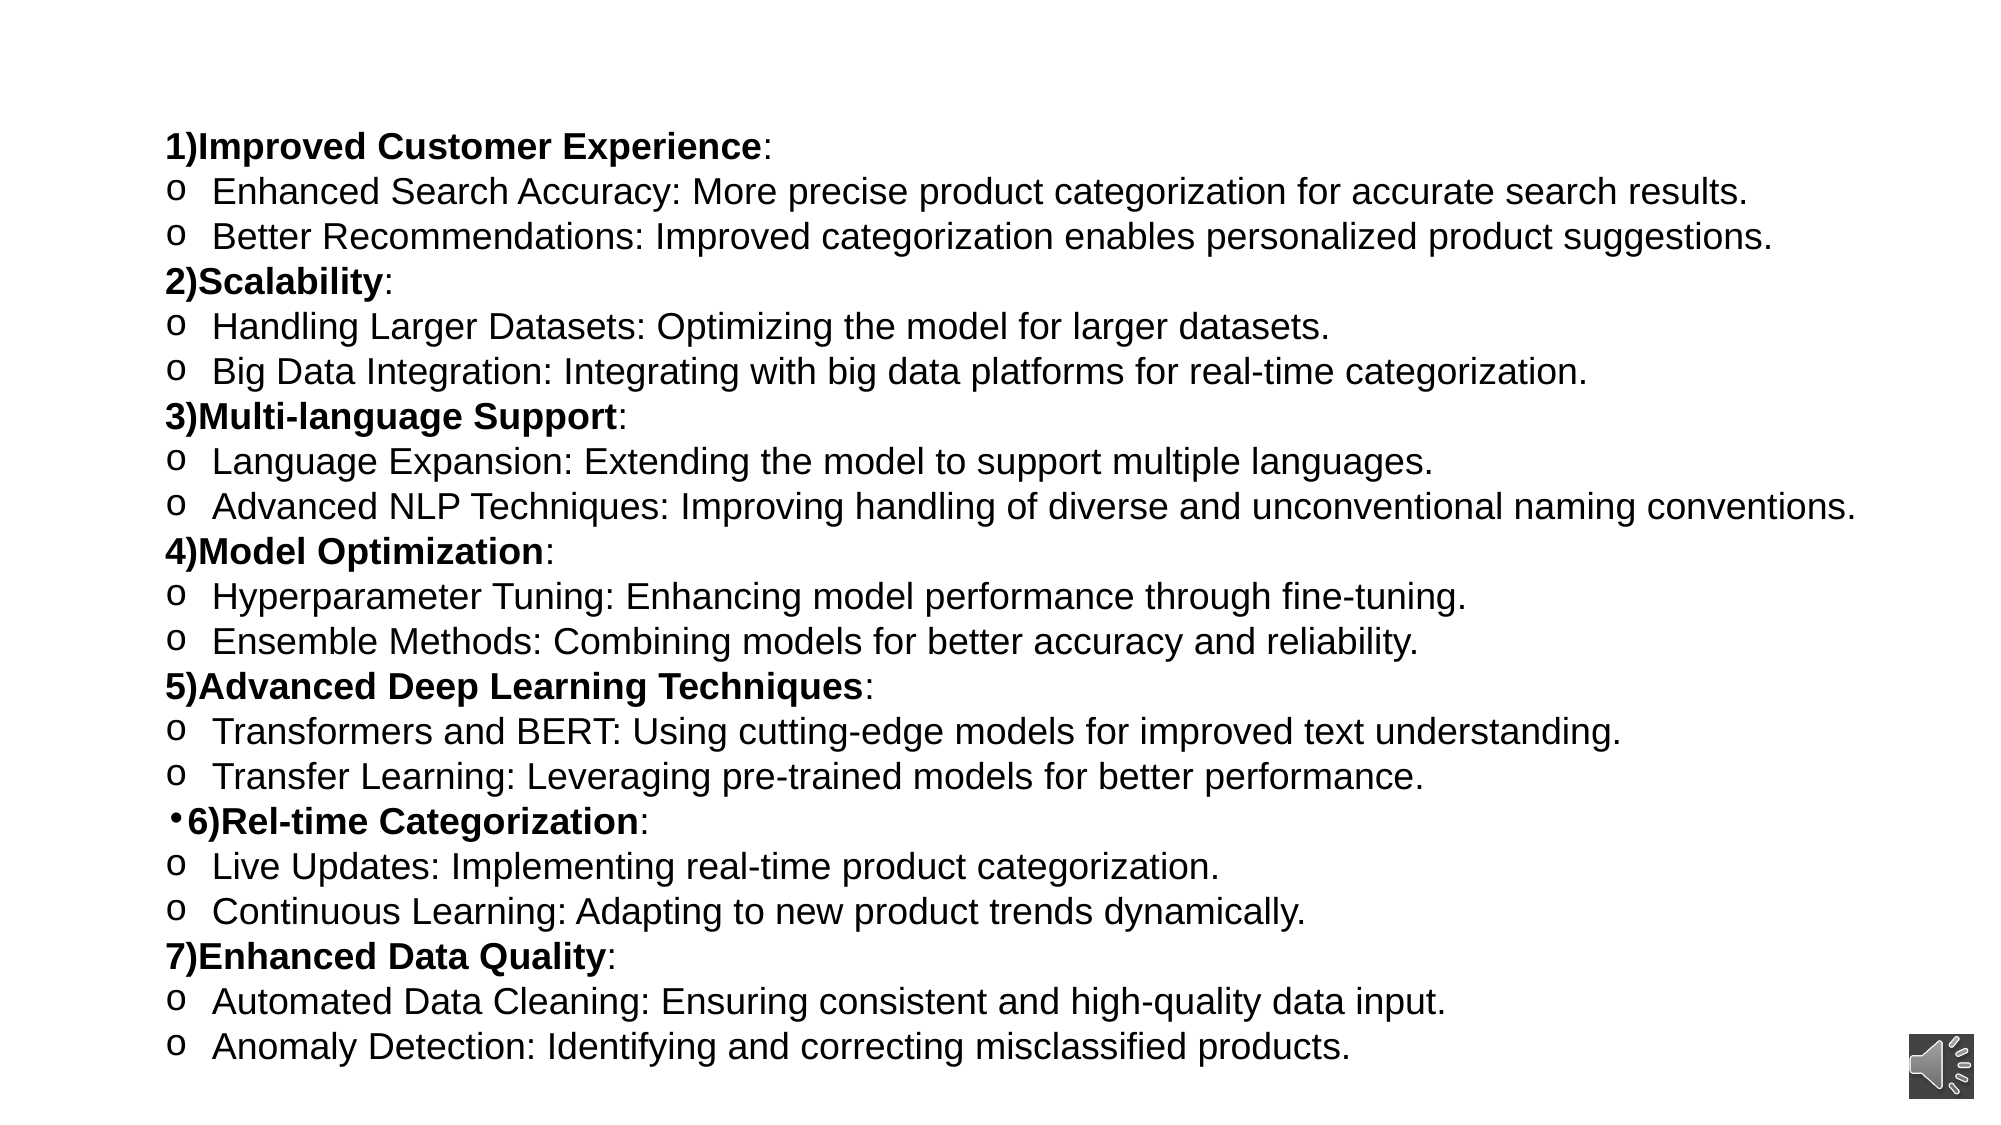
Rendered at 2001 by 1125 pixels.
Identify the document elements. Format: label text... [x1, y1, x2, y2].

text_box 1)Improved Customer Experience: Enhanced Search Accuracy: More precise product categorization for accurate search results. Better Recommendations: Improved categorization enables personalized product suggestions. 2)Scalability: Handling Larger Datasets: Optimizing the model for larger datasets. Big Data Integration: Integrating with big data platforms for real-time categorization. 3)Multi-language Support: Language Expansion: Extending the model to support multiple languages. Advanced NLP Techniques: Improving handling of diverse and unconventional naming conventions. 4)Model Optimization: Hyperparameter Tuning: Enhancing model performance through fine-tuning. Ensemble Methods: Combining models for better accuracy and reliability. 5)Advanced Deep Learning Techniques: Transformers and BERT: Using cutting-edge models for improved text understanding. Transfer Learning: Leveraging pre-trained models for better performance. 6)Rel-time Categorization: Live Updates: Implementing real-time product categorization. Continuous Learning: Adapting to new product trends dynamically. 7)Enhanced Data Quality: Automated Data Cleaning: Ensuring consistent and high-quality data input. Anomaly Detection: Identifying and correcting misclassified products. [150, 115, 2000, 1120]
picture [1908, 1033, 1975, 1100]
